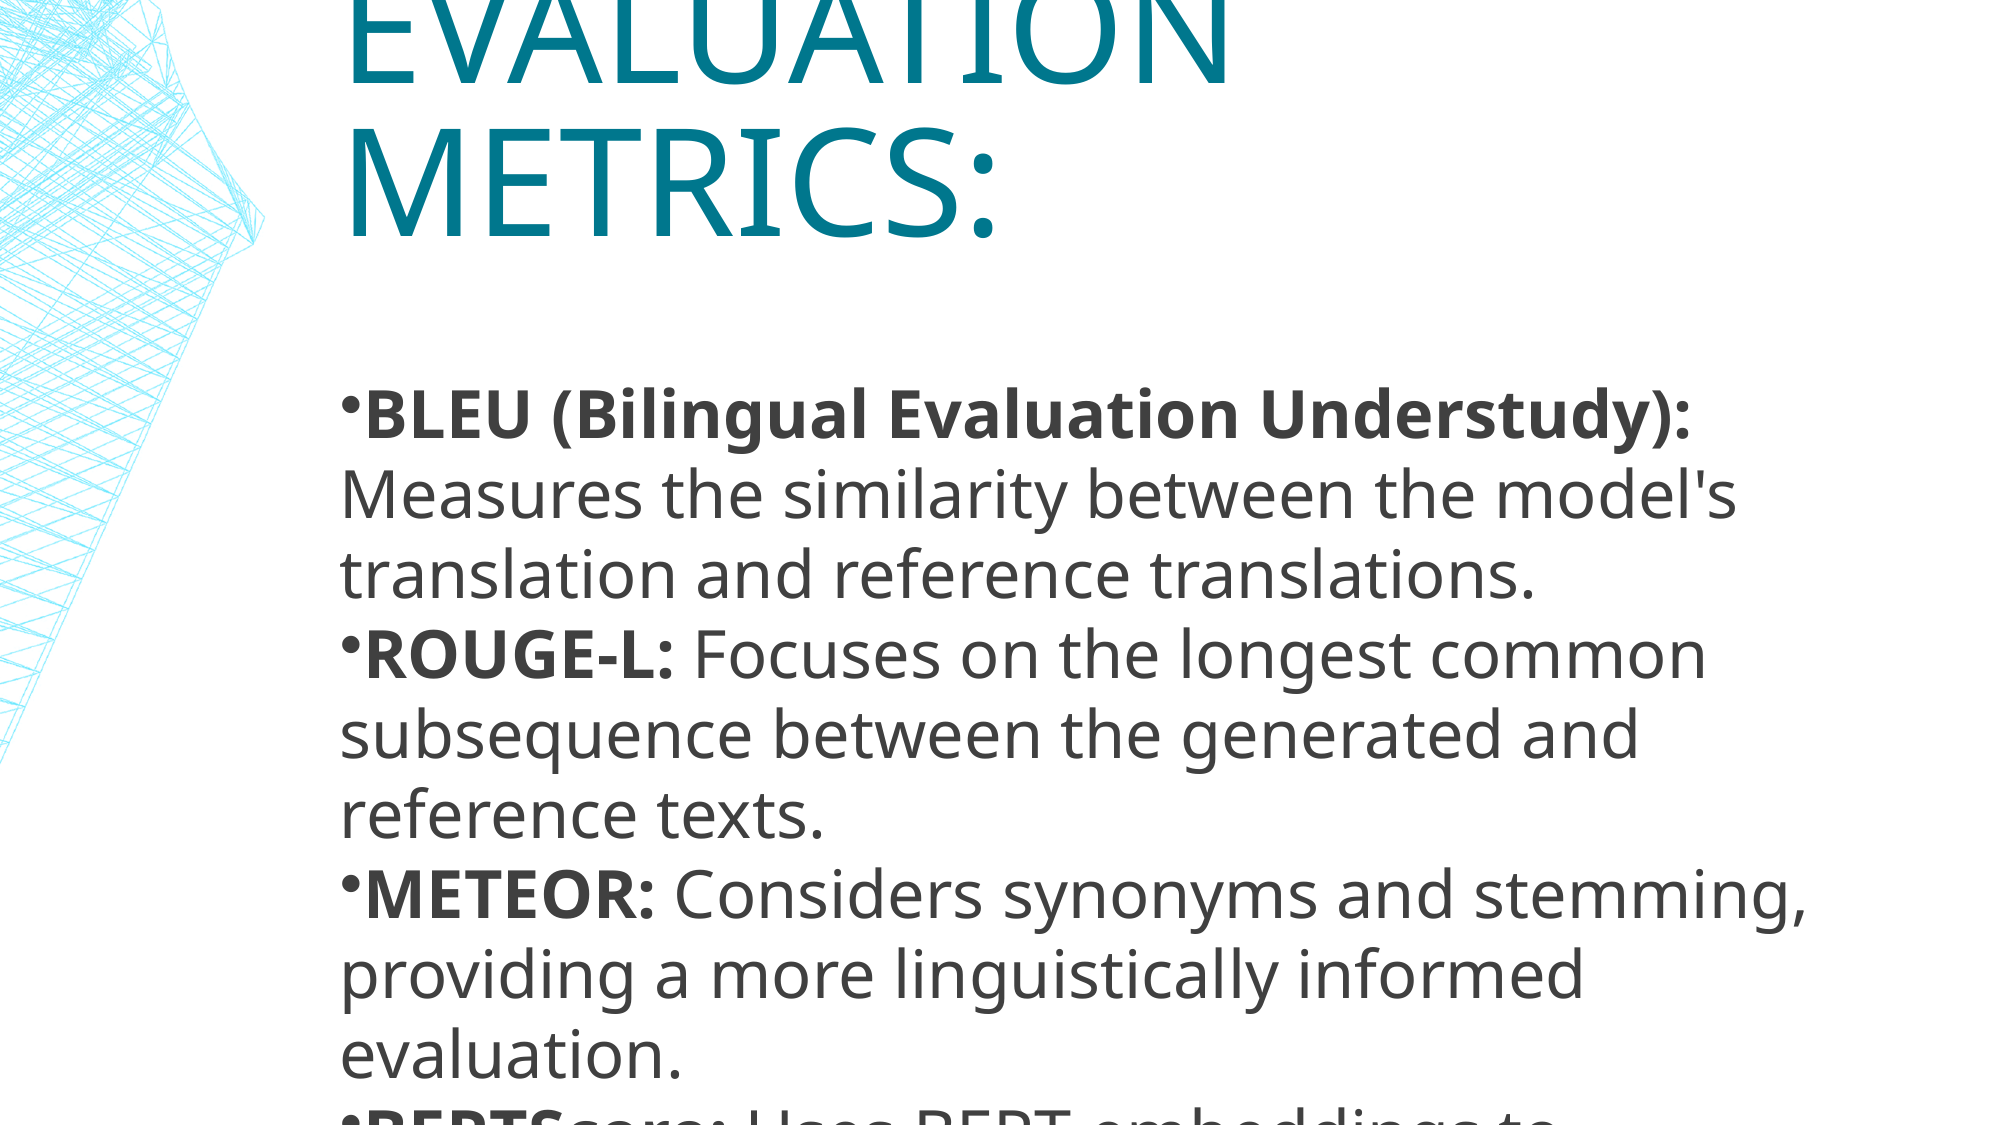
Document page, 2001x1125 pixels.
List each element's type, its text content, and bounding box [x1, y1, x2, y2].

list BLEU (Bilingual Evaluation Understudy): Measures the similarity between the model's translation and reference translations. ROUGE-L: Focuses on the longest common subsequence between the generated and reference texts. METEOR: Considers synonyms and stemming, providing a more linguistically informed evaluation. BERTScore: Uses BERT embeddings to measure the semantic similarity between sentences. [324, 364, 1863, 1101]
picture [0, 0, 2001, 1125]
title Evaluation Metrics: [324, 62, 1863, 275]
